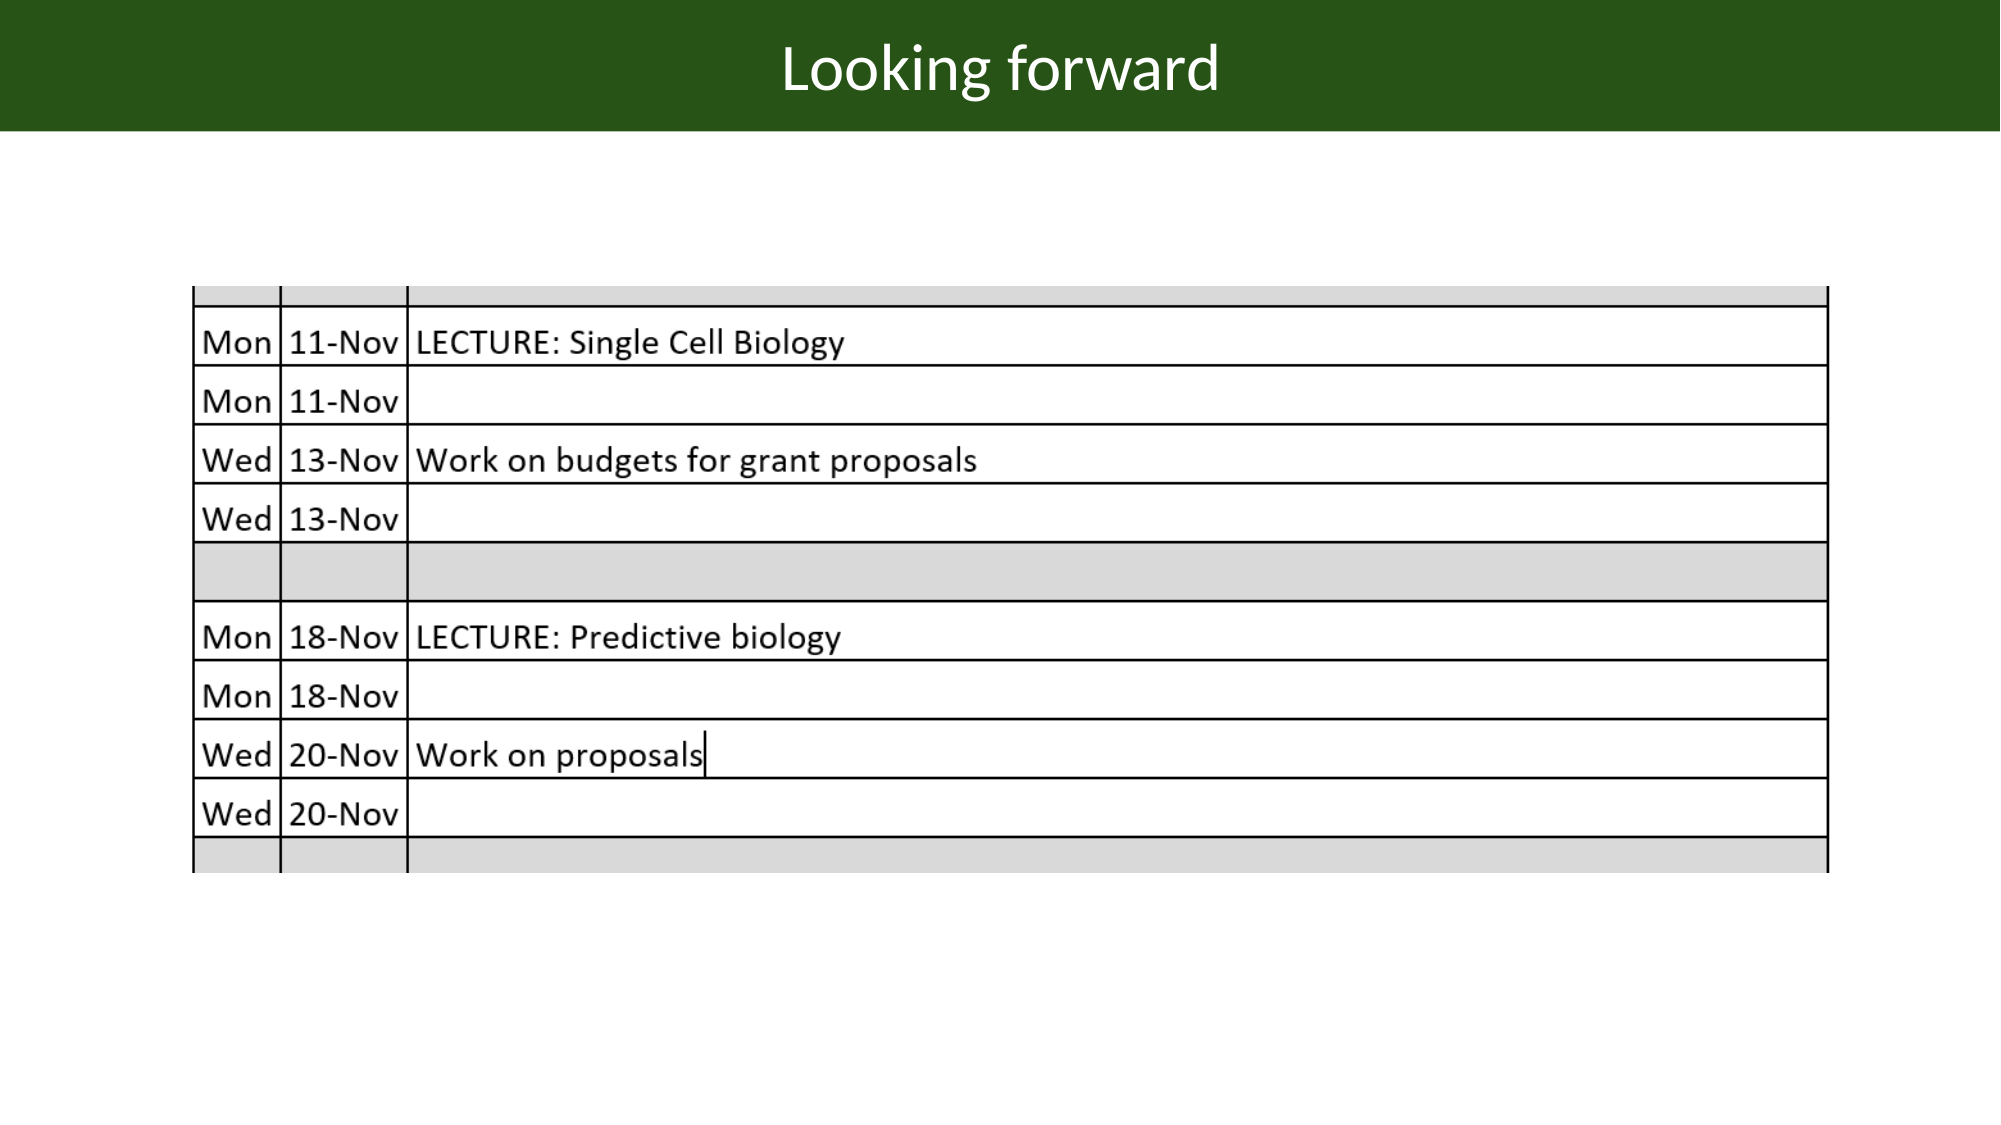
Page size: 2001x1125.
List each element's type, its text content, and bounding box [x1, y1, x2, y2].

text_box [0, 0, 2000, 133]
text_box Looking forward [4, 16, 1999, 112]
picture [177, 285, 1846, 874]
